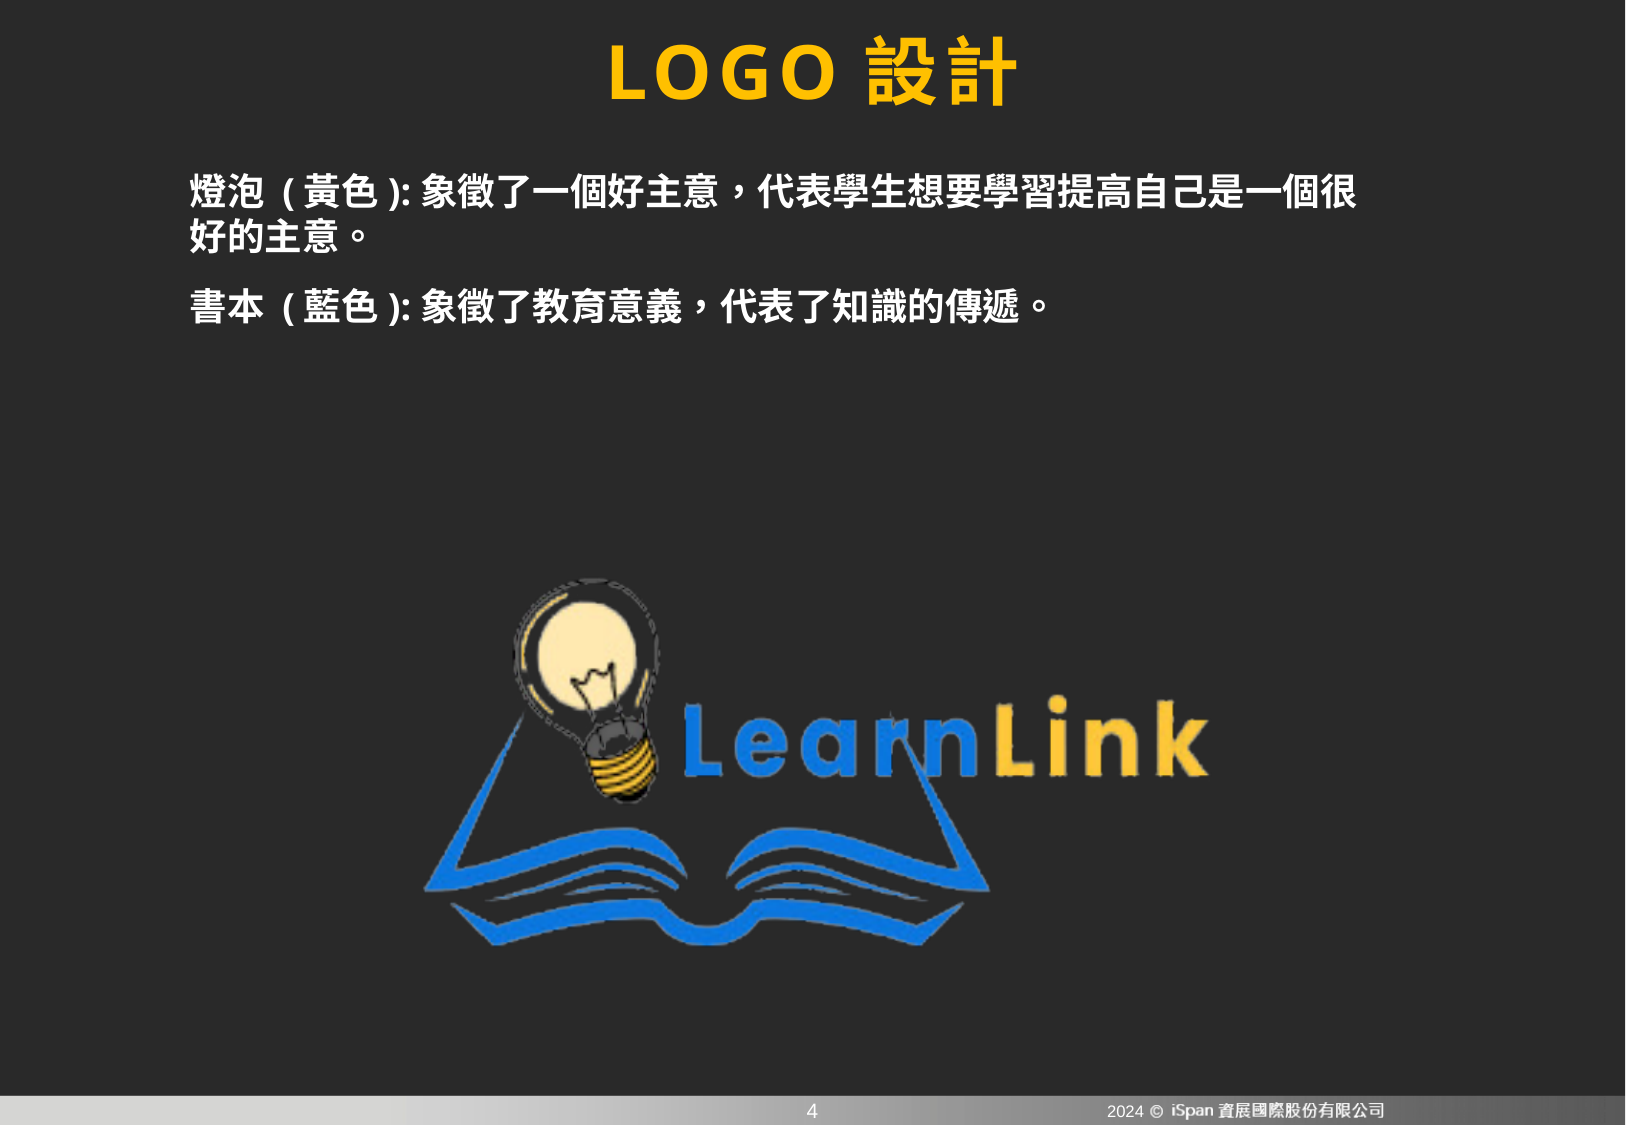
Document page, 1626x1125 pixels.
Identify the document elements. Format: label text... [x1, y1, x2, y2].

picture [0, 0, 1626, 1125]
text_box [398, 544, 1226, 982]
list 燈泡 (黃色):象徵了一個好主意，代表學生想要學習提高自己是一個很好的主意。 書本 (藍色):象徵了教育意義，代表了知識的傳遞。 [174, 160, 1392, 929]
slide_number 2024 [1092, 1096, 1191, 1125]
title LOGO設計 [103, 13, 1522, 126]
